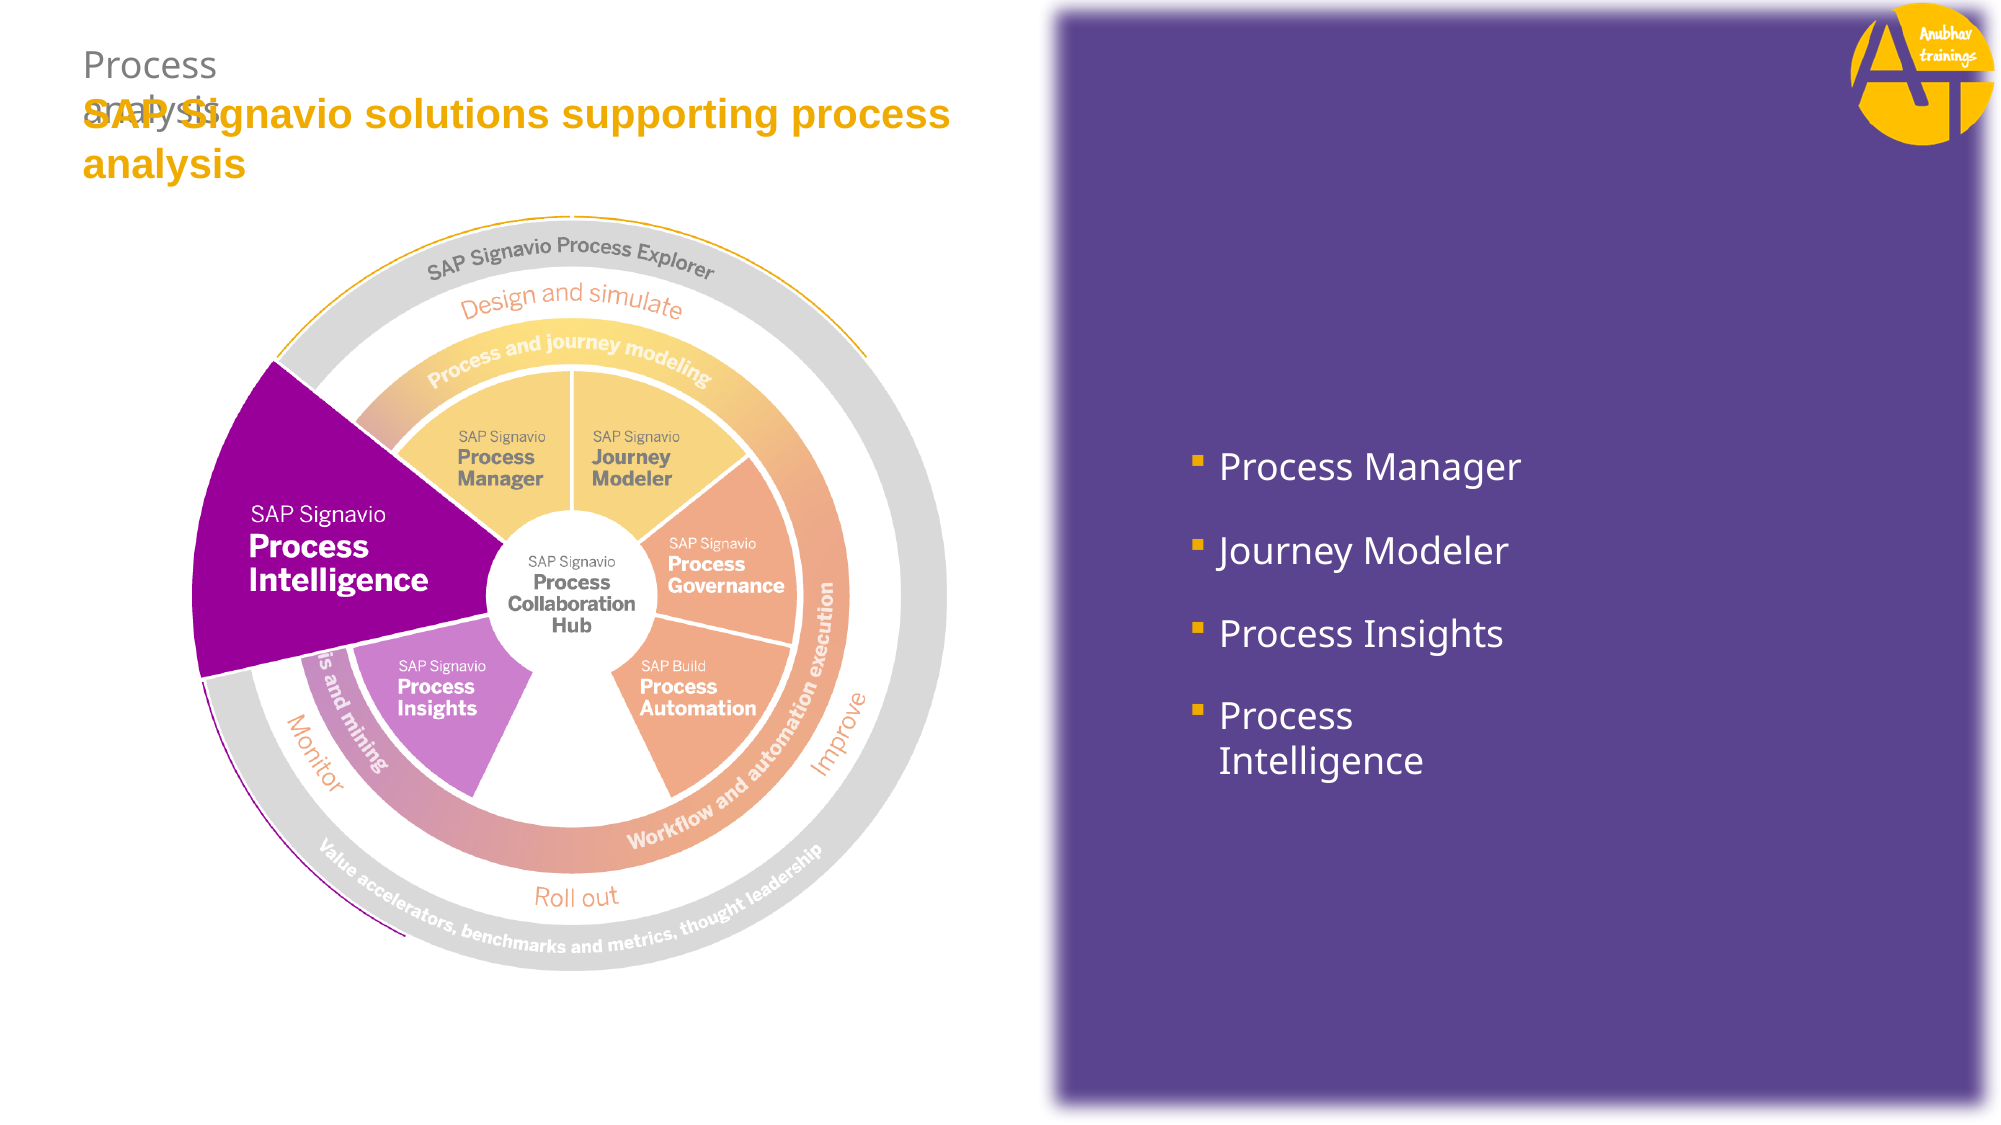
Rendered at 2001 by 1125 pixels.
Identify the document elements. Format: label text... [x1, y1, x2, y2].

text_box Process analysis [80, 39, 366, 84]
title SAP Signavio solutions supporting process analysis [80, 84, 975, 275]
picture [1038, 0, 2000, 1125]
picture [142, 166, 1001, 1025]
